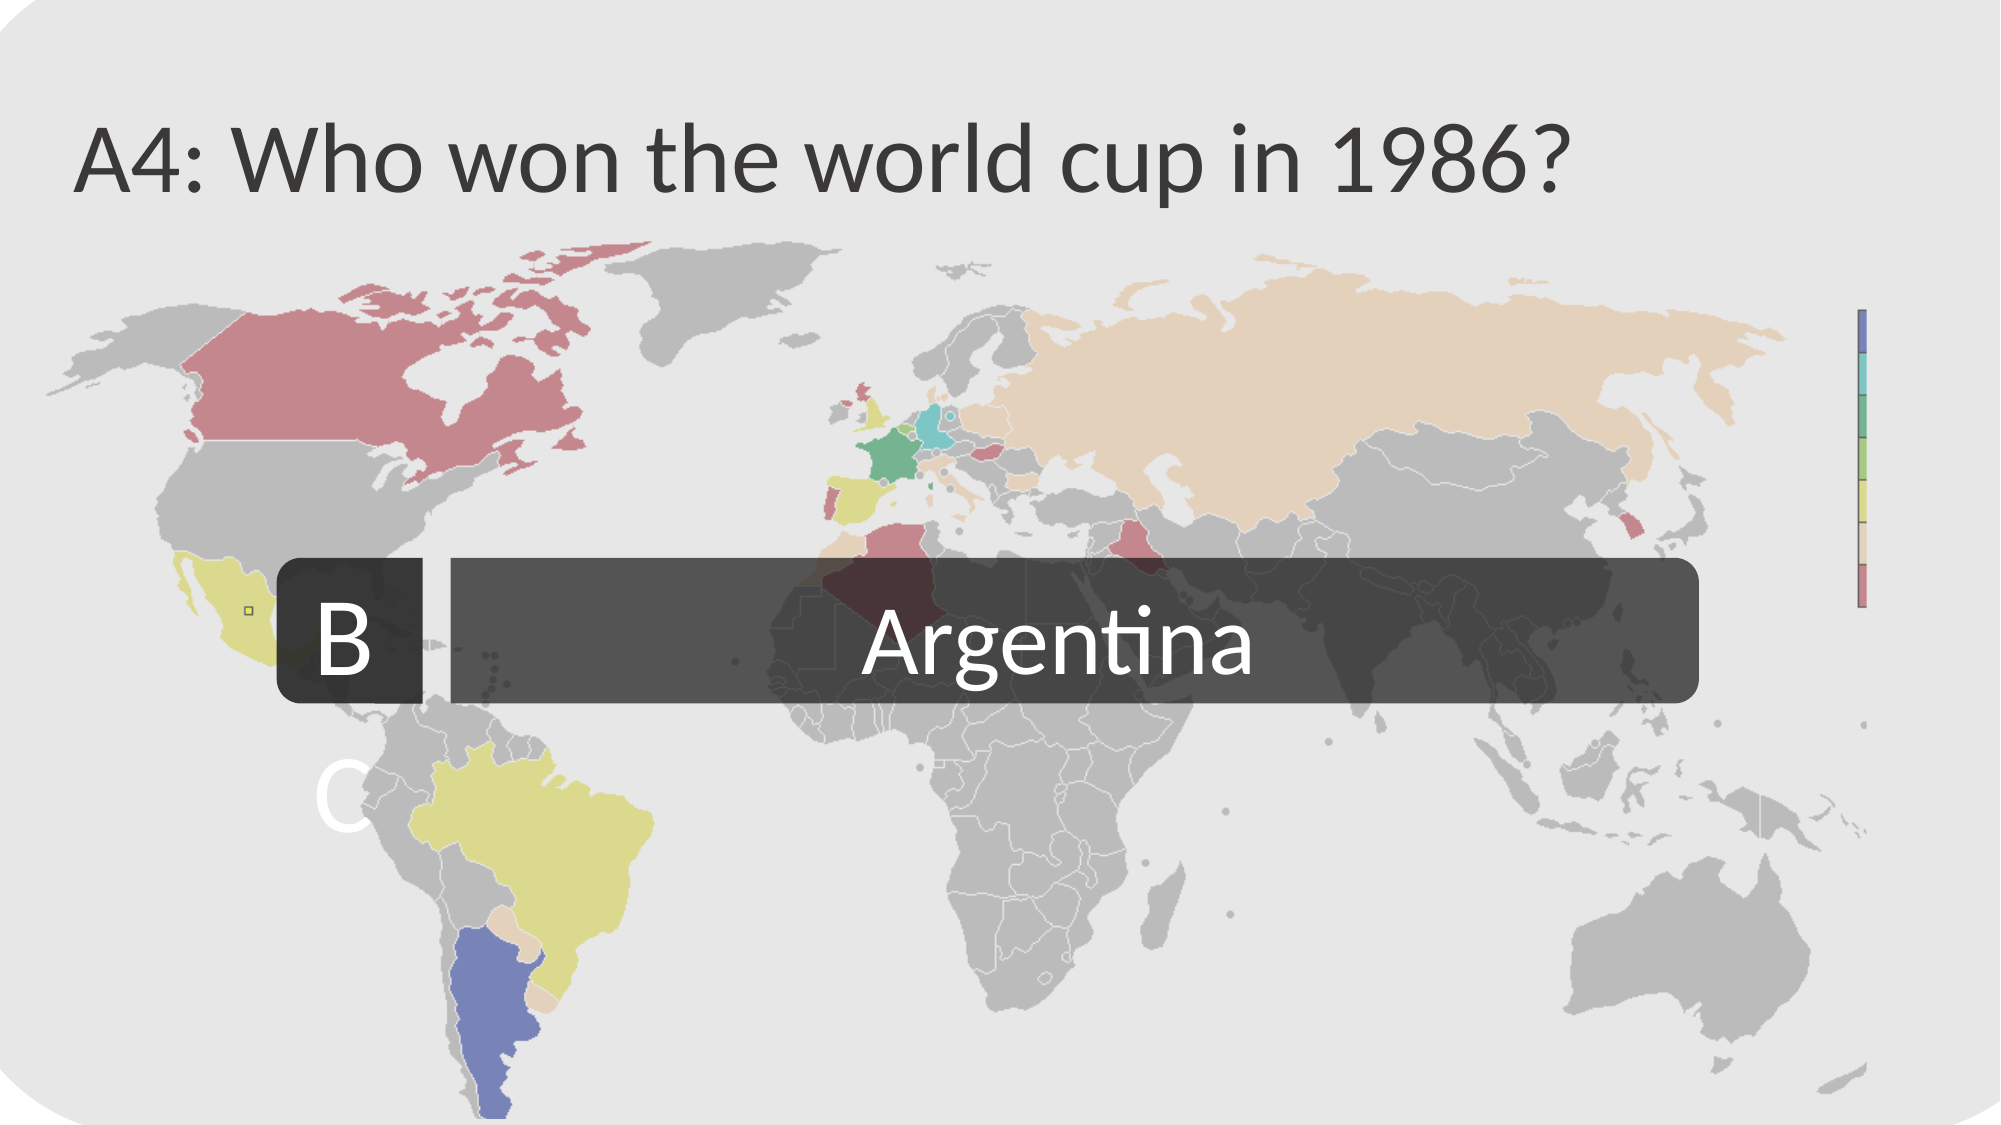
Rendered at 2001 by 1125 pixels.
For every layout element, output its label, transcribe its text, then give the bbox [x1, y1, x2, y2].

text_box [0, 0, 2000, 1125]
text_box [276, 555, 1699, 864]
picture [45, 168, 1867, 1119]
text_box A4: Who won the world cup in 1986? [58, 85, 1872, 220]
